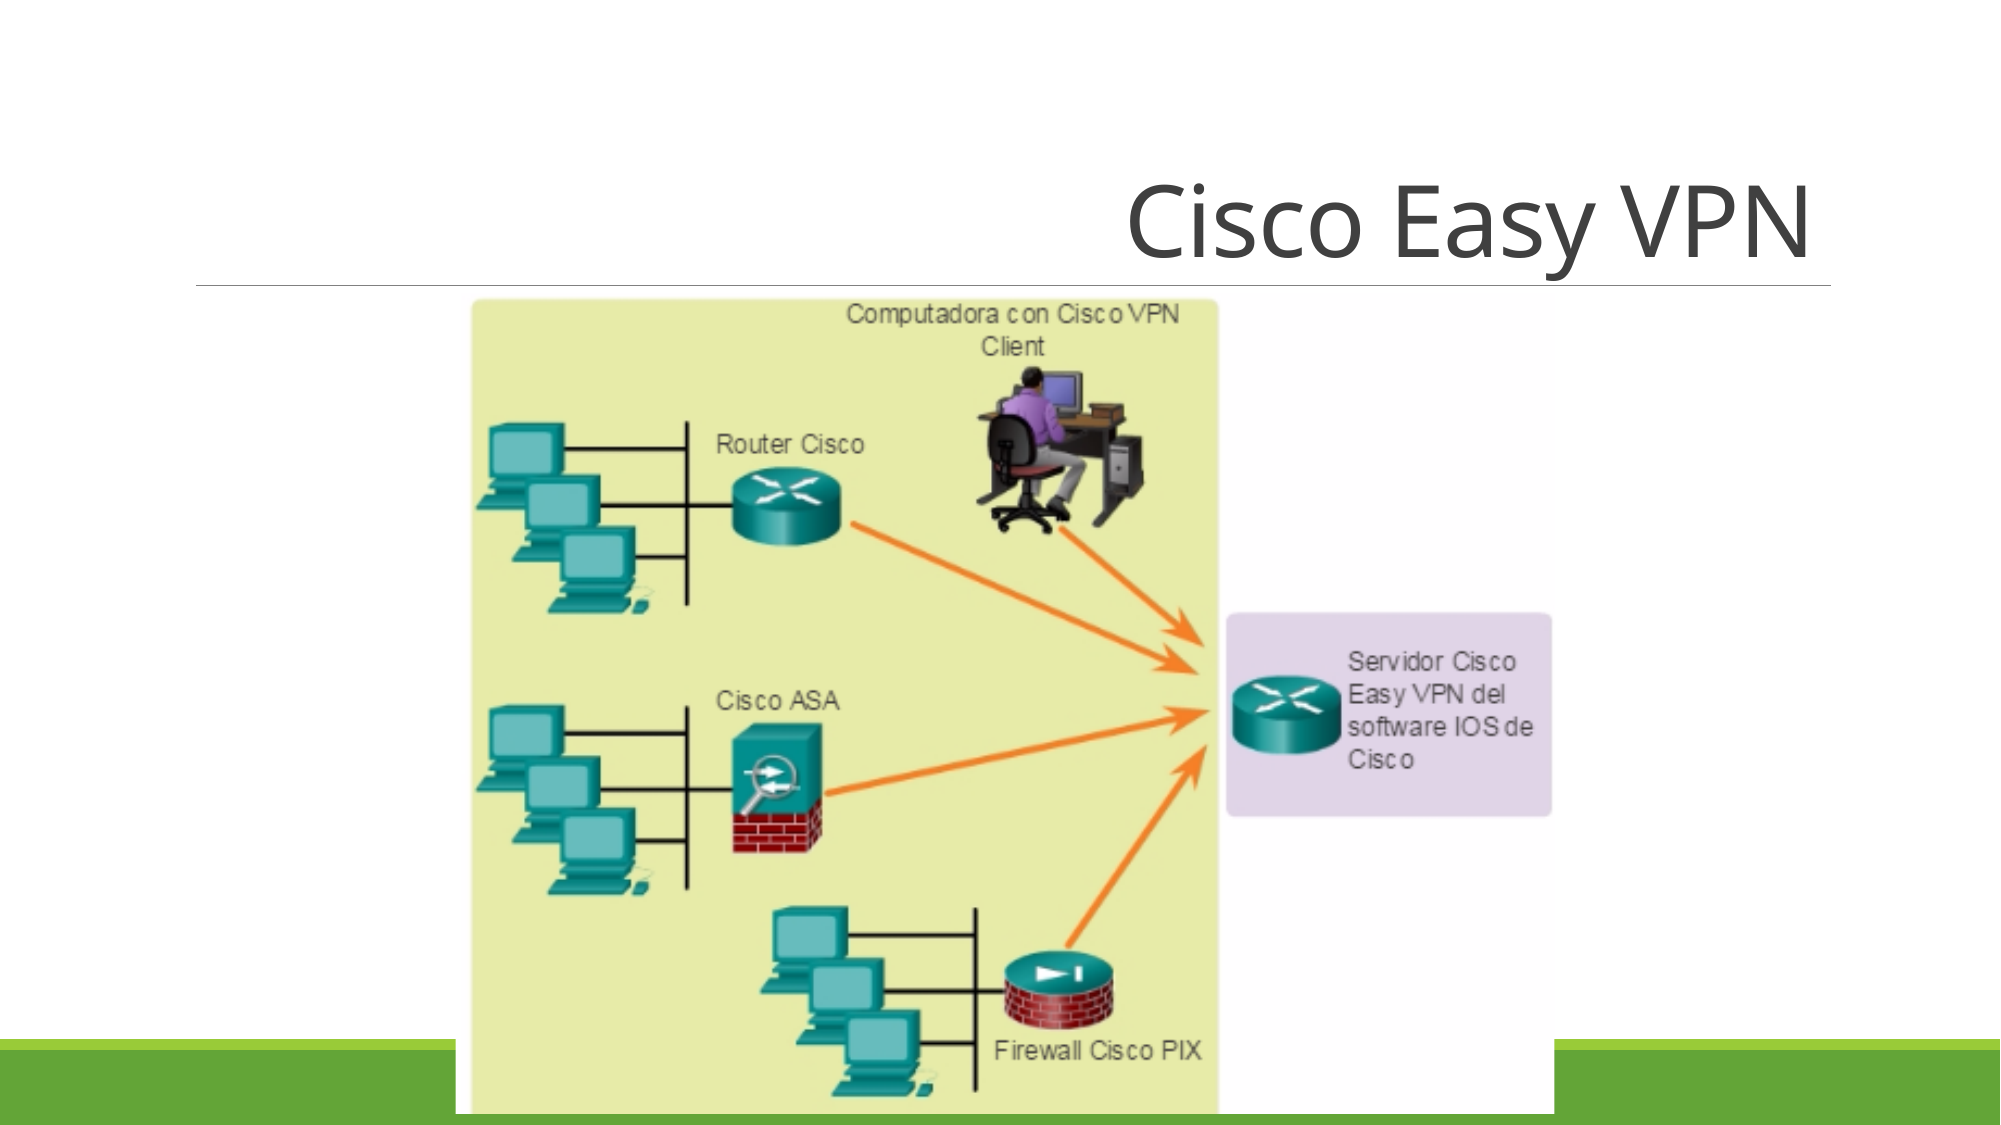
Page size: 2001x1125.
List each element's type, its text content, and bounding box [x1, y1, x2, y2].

picture [454, 292, 1555, 1114]
title Cisco Easy VPN [180, 47, 1830, 285]
